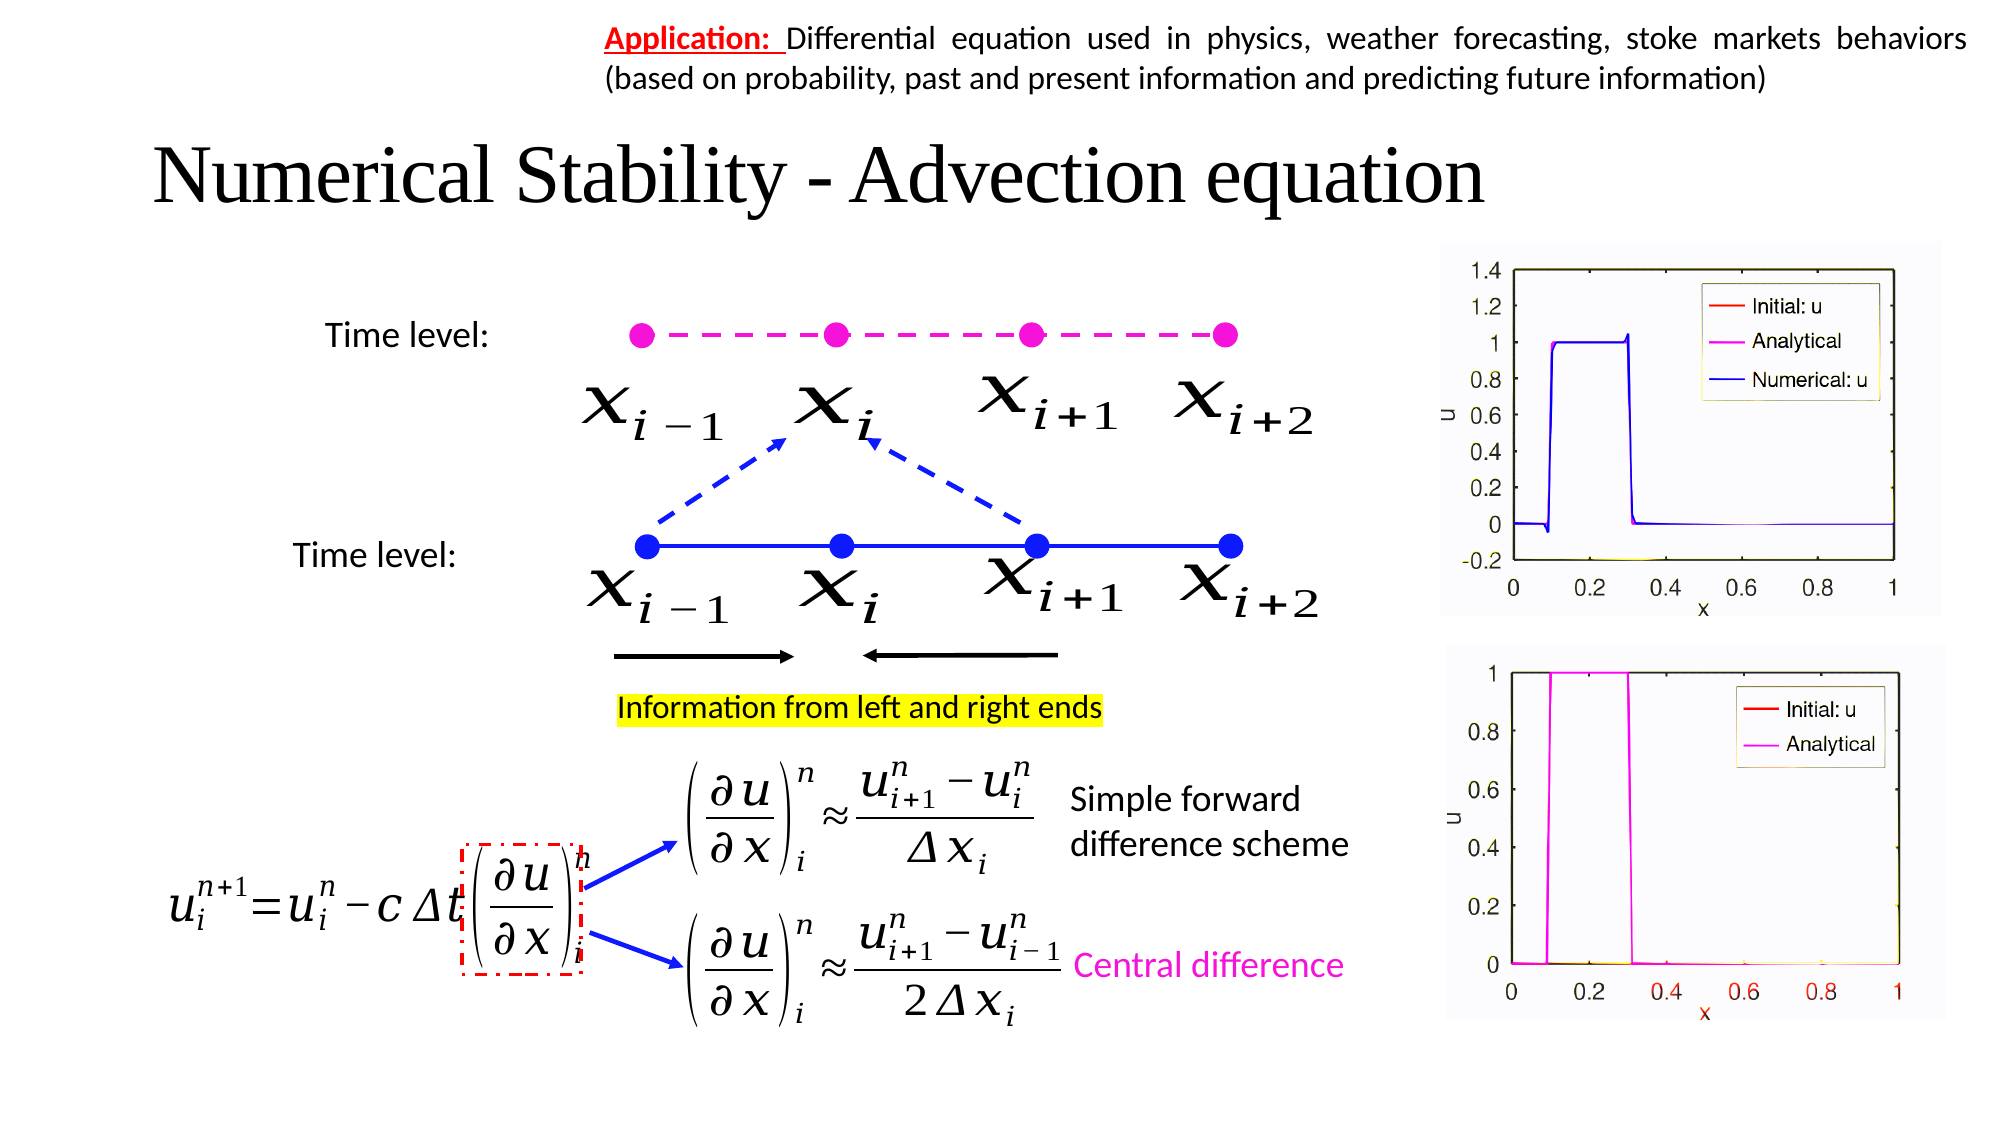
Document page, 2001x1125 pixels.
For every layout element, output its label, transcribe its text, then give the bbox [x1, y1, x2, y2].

picture [1445, 643, 1947, 1020]
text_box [580, 534, 1324, 633]
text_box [657, 437, 788, 524]
picture [1440, 240, 1942, 617]
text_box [263, 302, 1318, 450]
text_box Information from left and right ends [602, 678, 1119, 733]
text_box Application: Differential equation used in physics, weather forecasting, stoke markets behaviors (based on probability, past and present information and predicting future information) [589, 8, 1985, 104]
text_box Numerical Stability - Advection equation [137, 59, 1902, 228]
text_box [865, 437, 1021, 524]
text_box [167, 749, 1368, 1033]
